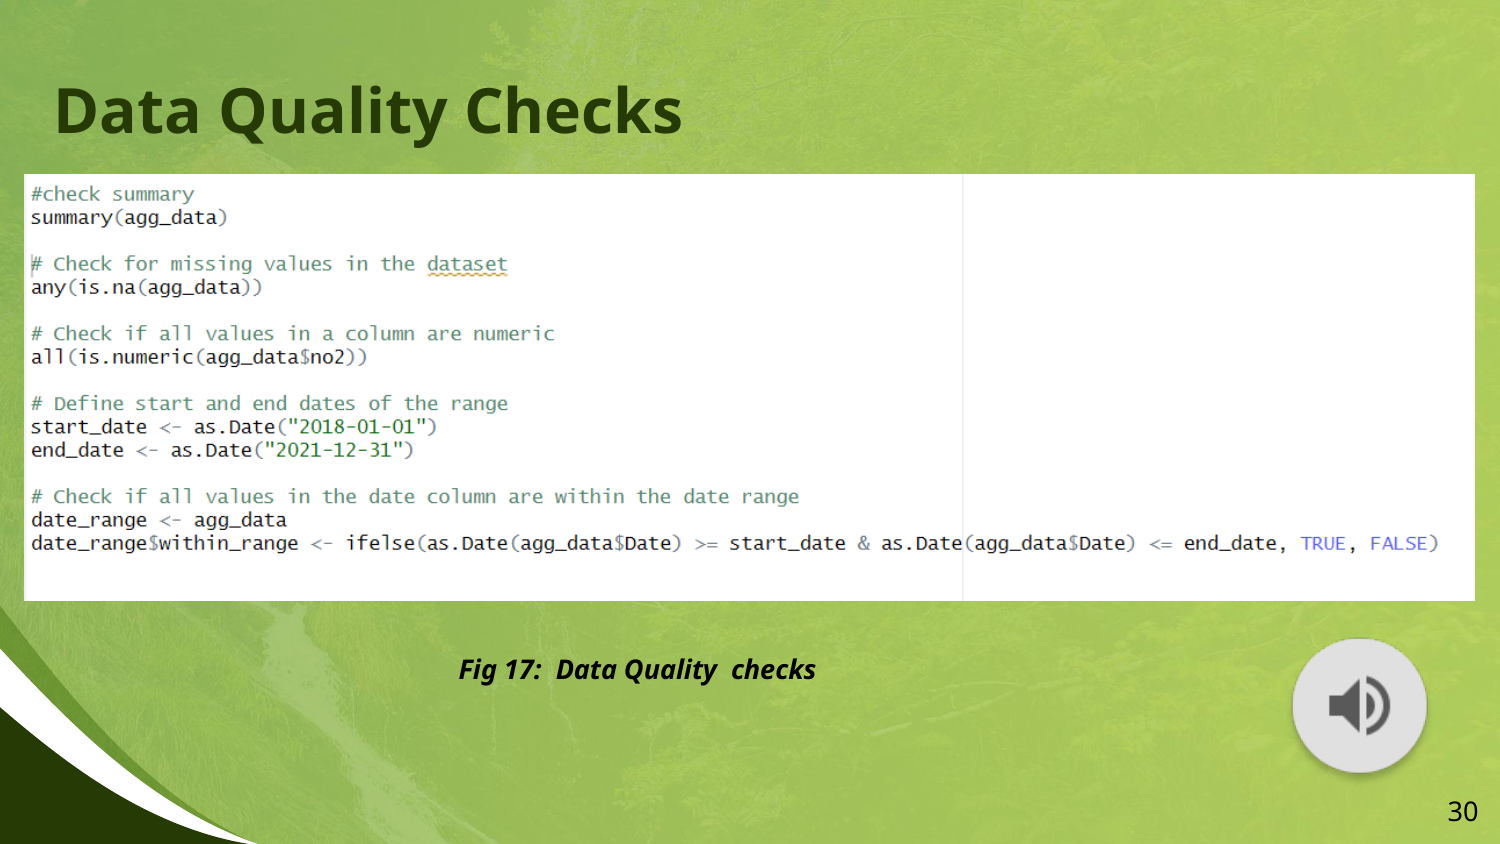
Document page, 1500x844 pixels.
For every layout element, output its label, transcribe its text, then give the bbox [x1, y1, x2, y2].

title Data Quality Checks [38, 55, 1305, 150]
slide_number ‹#› [1403, 779, 1494, 844]
picture [0, 0, 1500, 844]
text_box Fig 17: Data Quality checks [346, 637, 839, 700]
